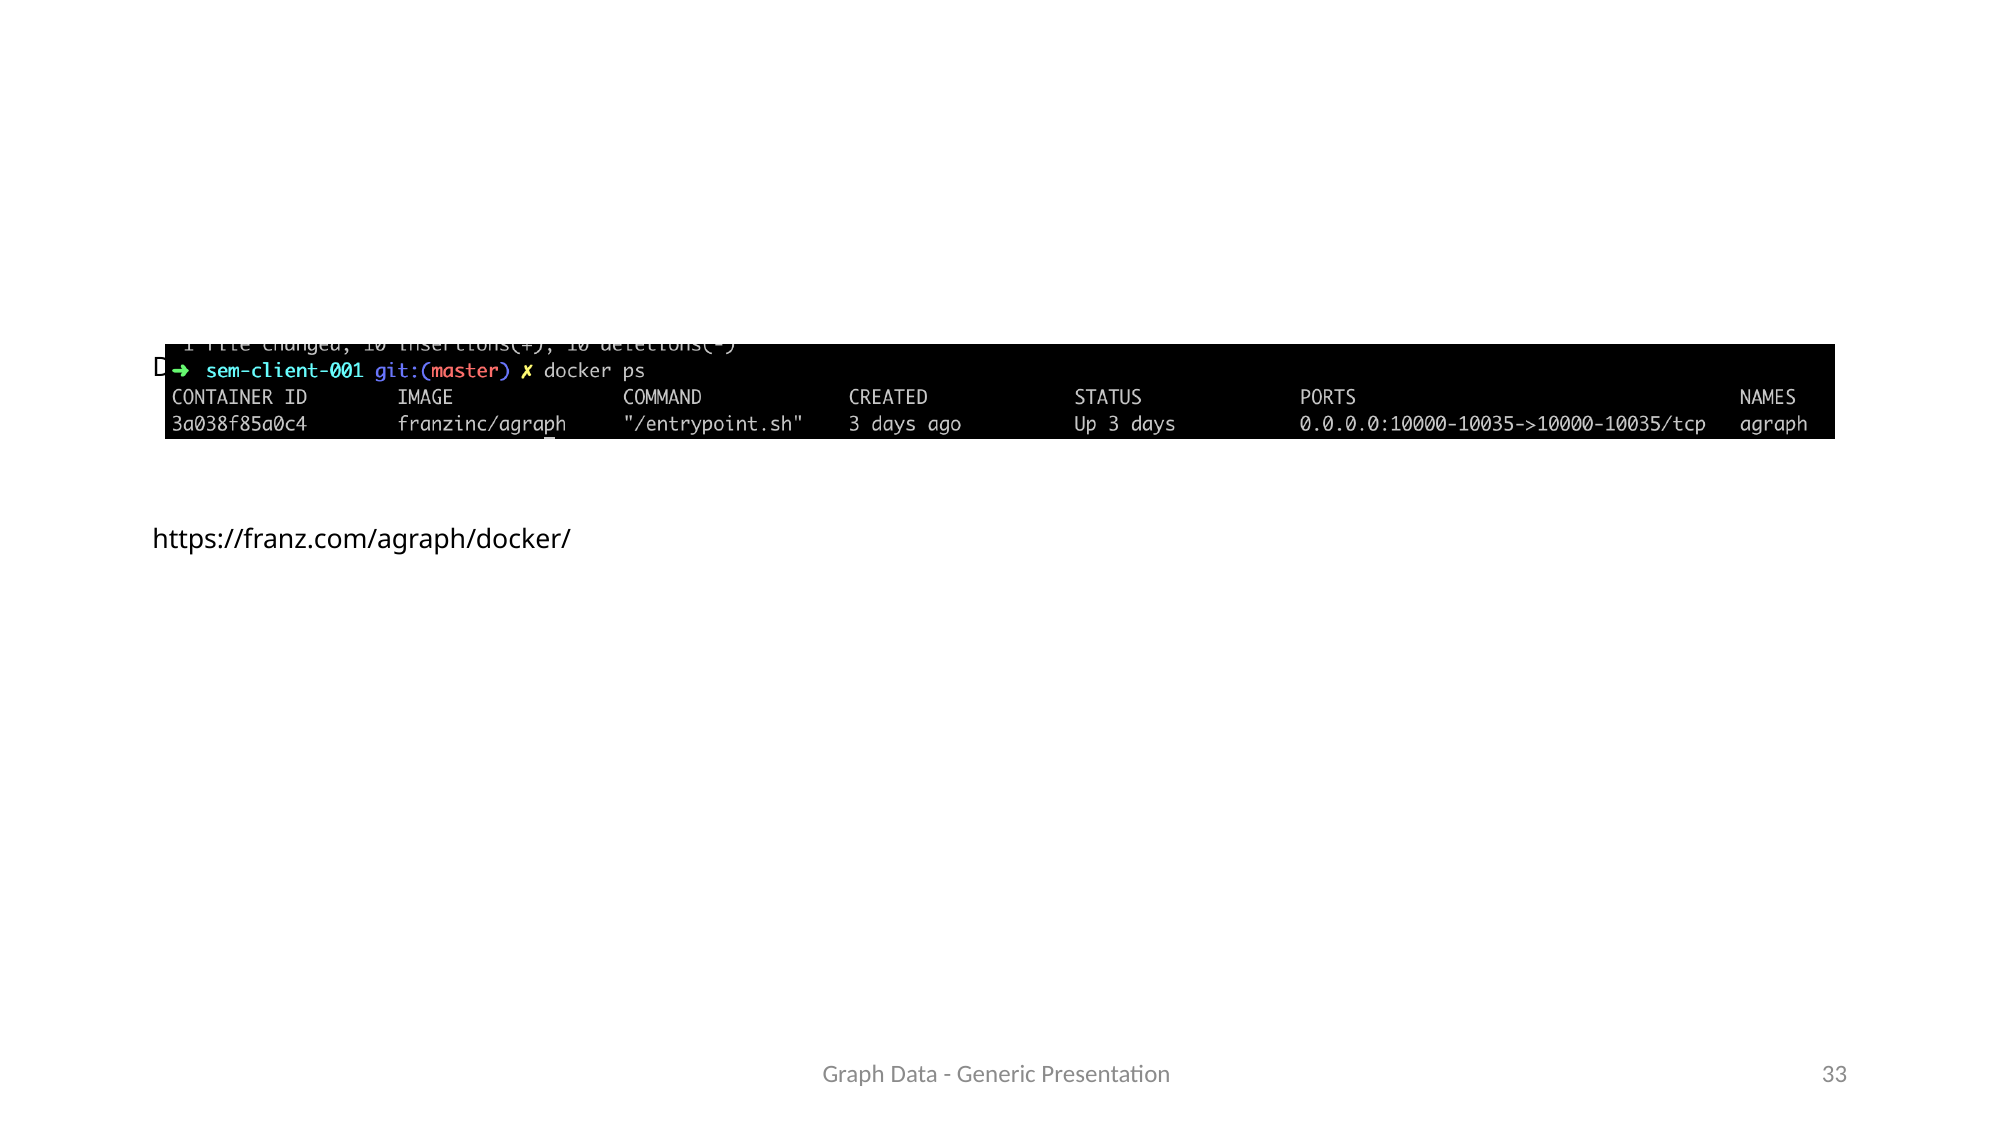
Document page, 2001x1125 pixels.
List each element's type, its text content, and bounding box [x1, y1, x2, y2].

title Docker version of Agraph https://franz.com/agraph/docker/ [137, 345, 1863, 563]
picture [165, 344, 1835, 439]
slide_number 32 [1412, 1042, 1863, 1103]
footer Graph Data - Generic Presentation [662, 1042, 1338, 1103]
